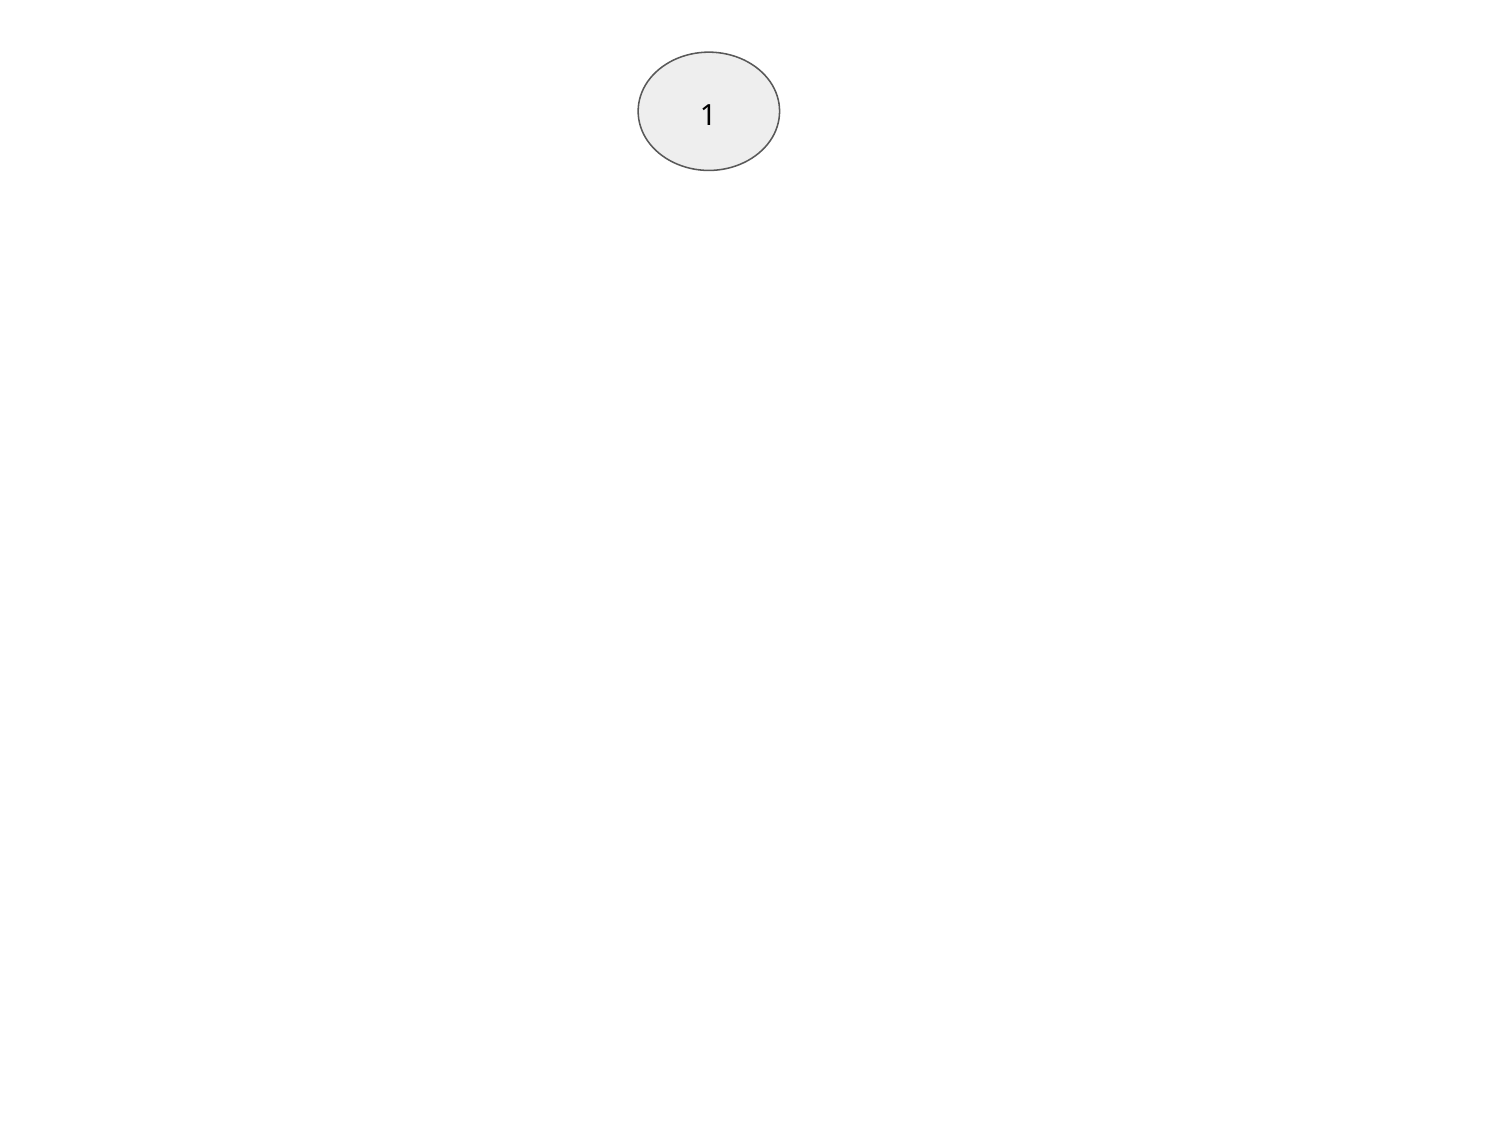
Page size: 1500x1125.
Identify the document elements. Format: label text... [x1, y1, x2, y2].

text_box 1 [684, 81, 750, 141]
text_box [638, 52, 780, 171]
